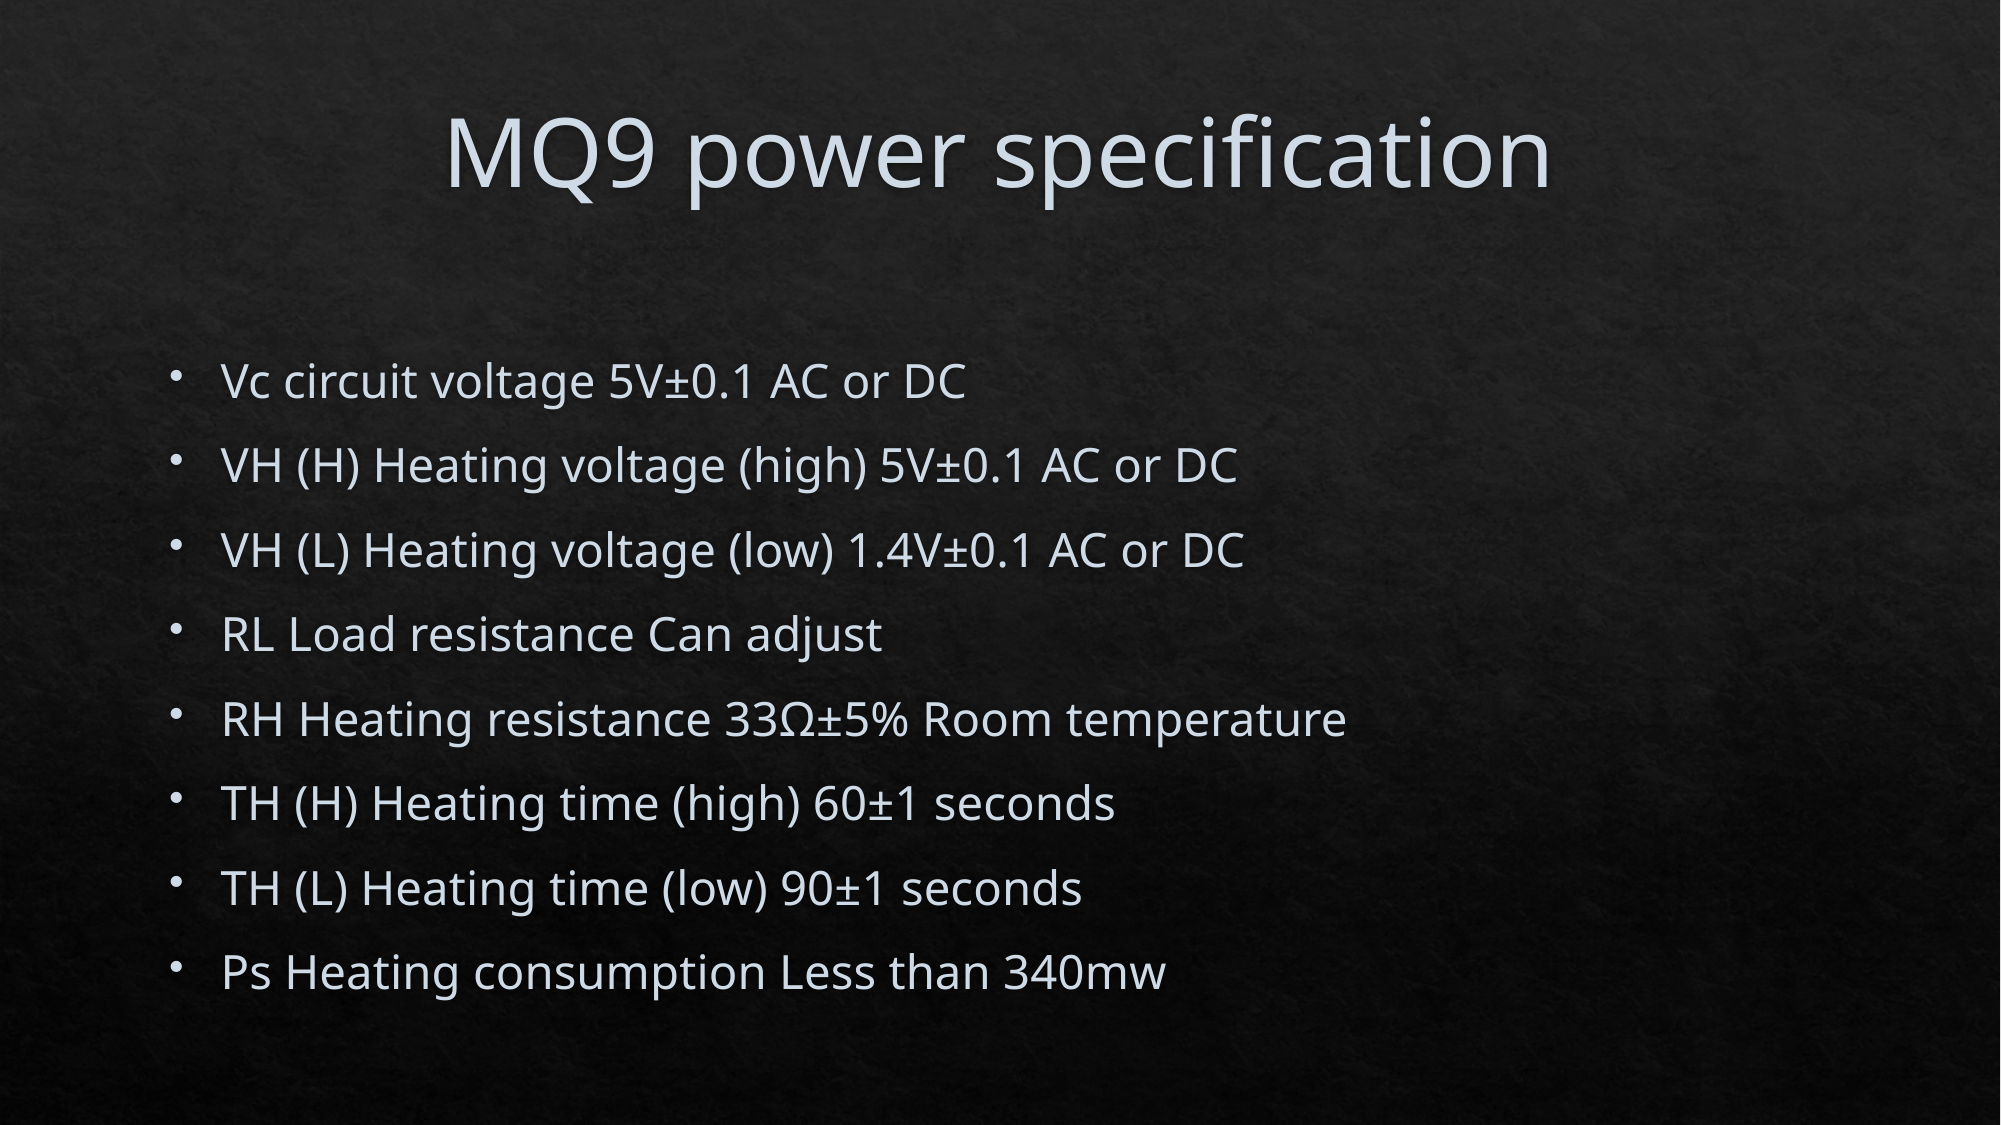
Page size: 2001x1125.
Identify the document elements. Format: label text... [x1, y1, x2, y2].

title MQ9 power specification [149, 52, 1849, 254]
list Vc circuit voltage 5V±0.1 AC or DC VH (H) Heating voltage (high) 5V±0.1 AC or DC VH (L) Heating voltage (low) 1.4V±0.1 AC or DC RL Load resistance Can adjust RH Heating resistance 33Ω±5% Room temperature TH (H) Heating time (high) 60±1 seconds TH (L) Heating time (low) 90±1 seconds Ps Heating consumption Less than 340mw [149, 259, 1849, 1014]
